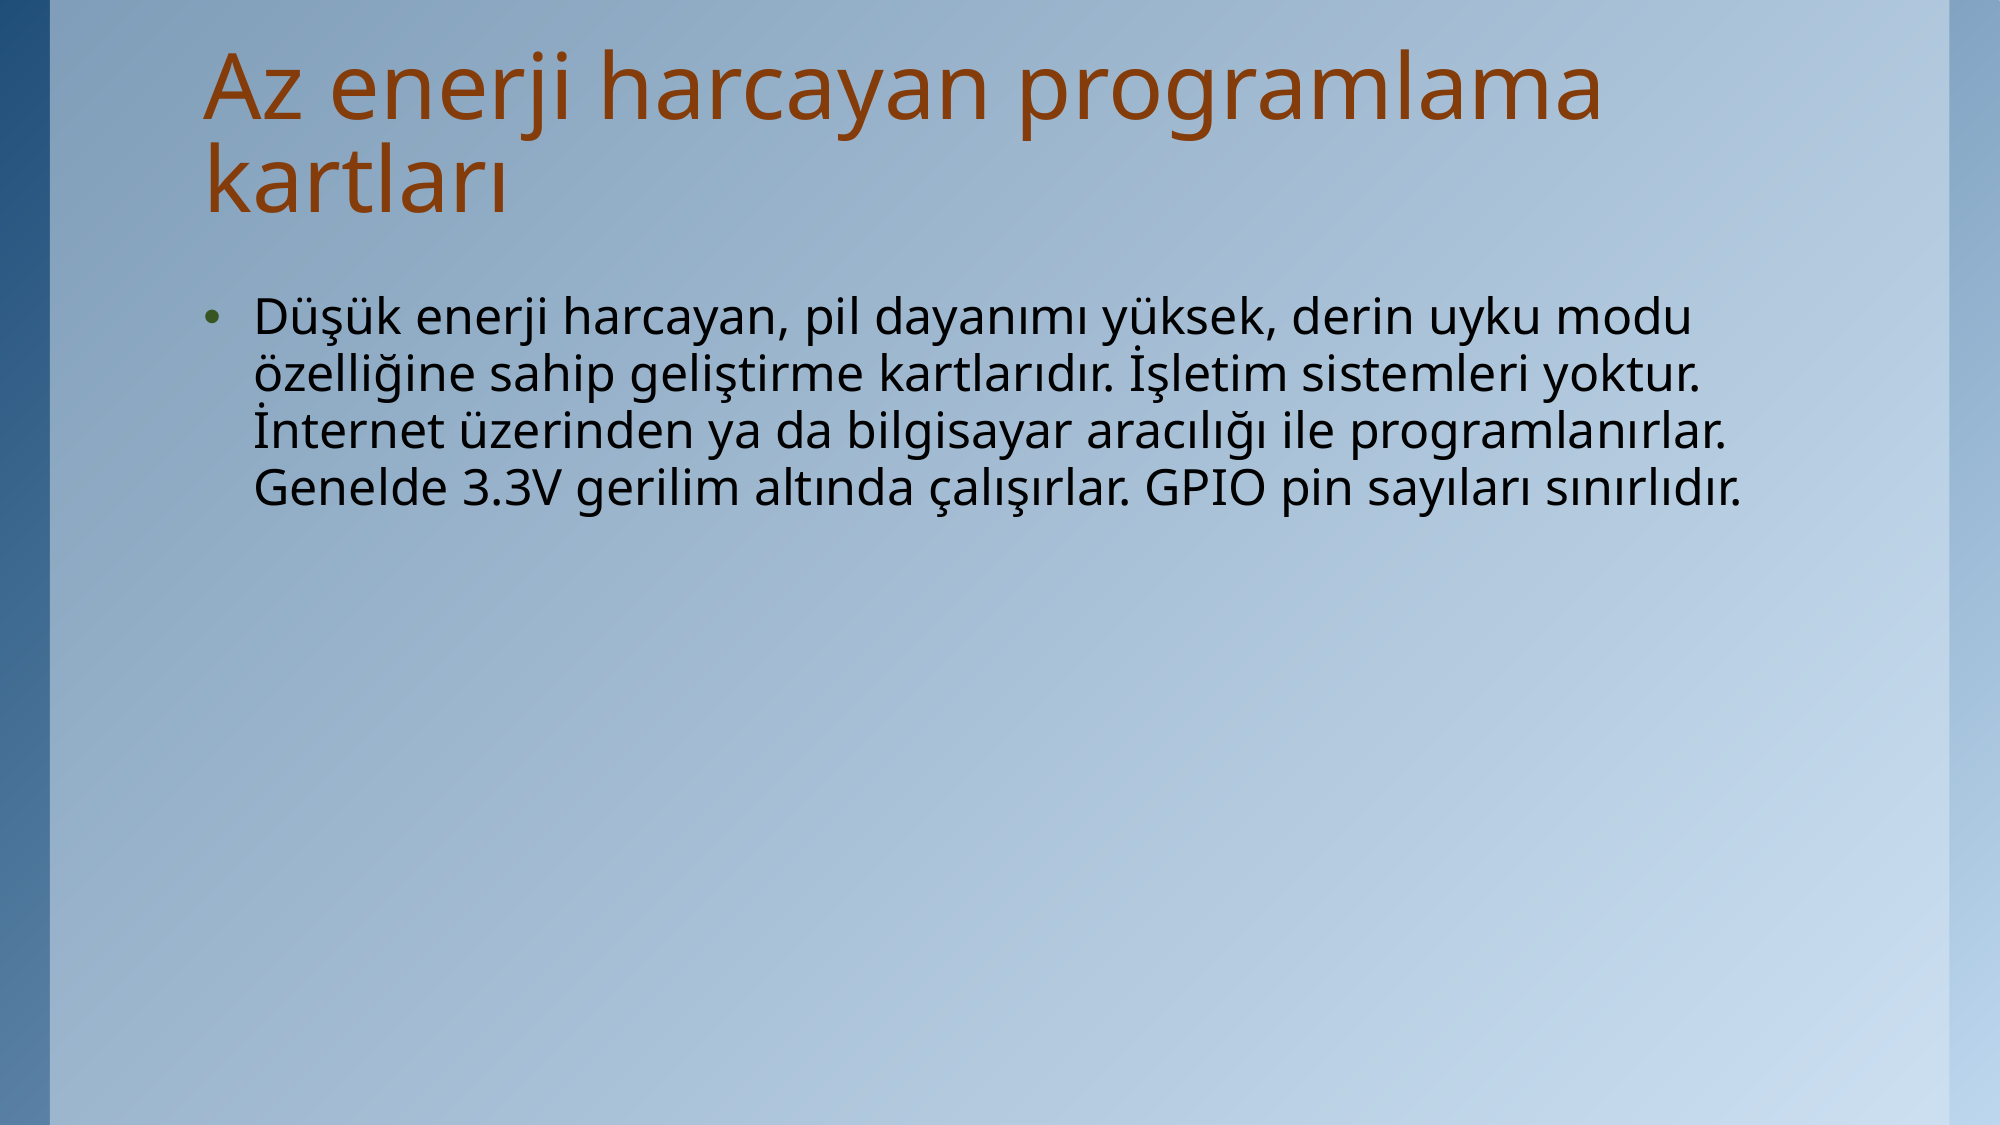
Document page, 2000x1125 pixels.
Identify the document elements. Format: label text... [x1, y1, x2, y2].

list Düşük enerji harcayan, pil dayanımı yüksek, derin uyku modu özelliğine sahip geliştirme kartlarıdır. İşletim sistemleri yoktur. İnternet üzerinden ya da bilgisayar aracılığı ile programlanırlar. Genelde 3.3V gerilim altında çalışırlar. GPIO pin sayıları sınırlıdır. [183, 279, 1850, 1013]
title Az enerji harcayan programlama kartları [183, 12, 1850, 242]
